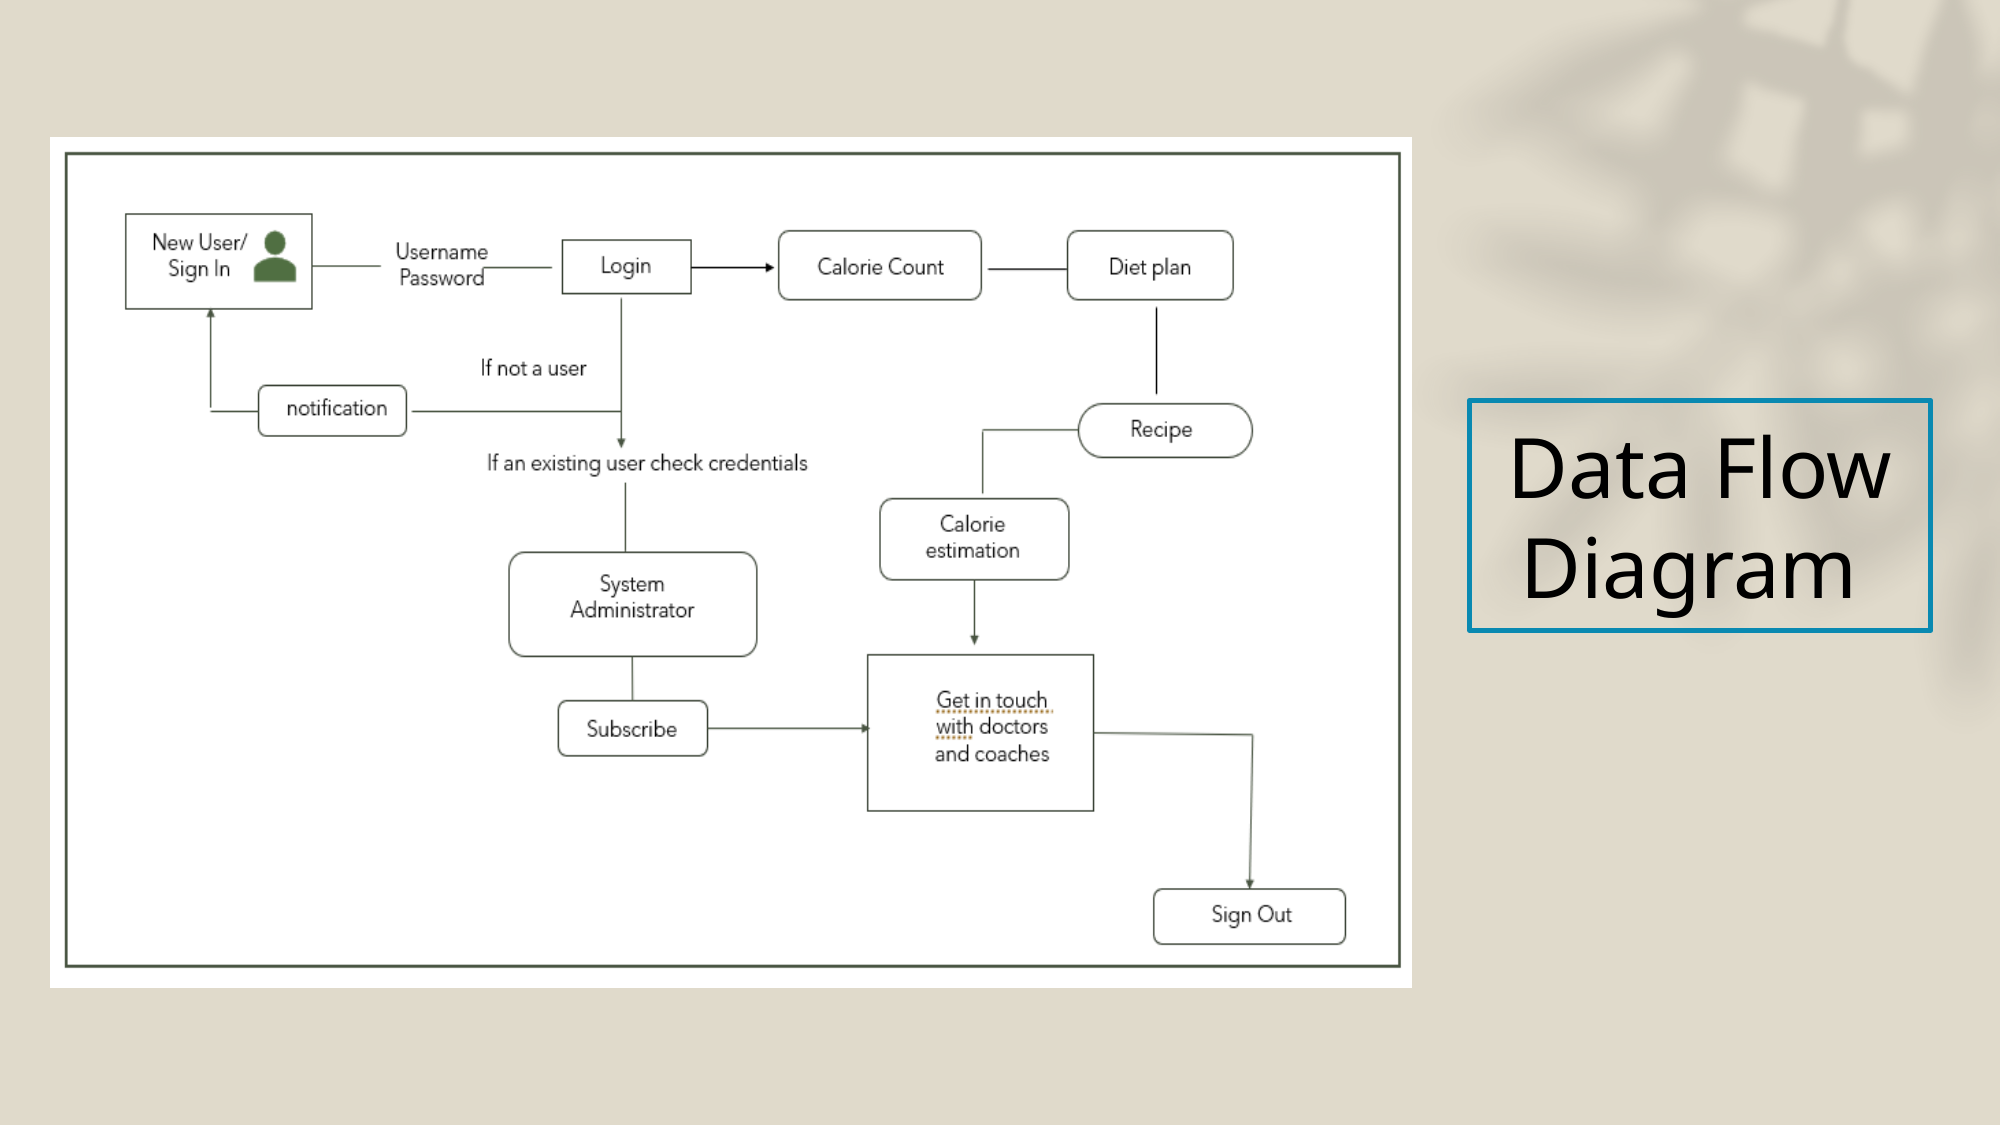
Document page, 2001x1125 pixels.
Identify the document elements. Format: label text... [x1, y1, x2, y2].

title Data Flow Diagram [1469, 400, 1931, 631]
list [50, 137, 1412, 988]
